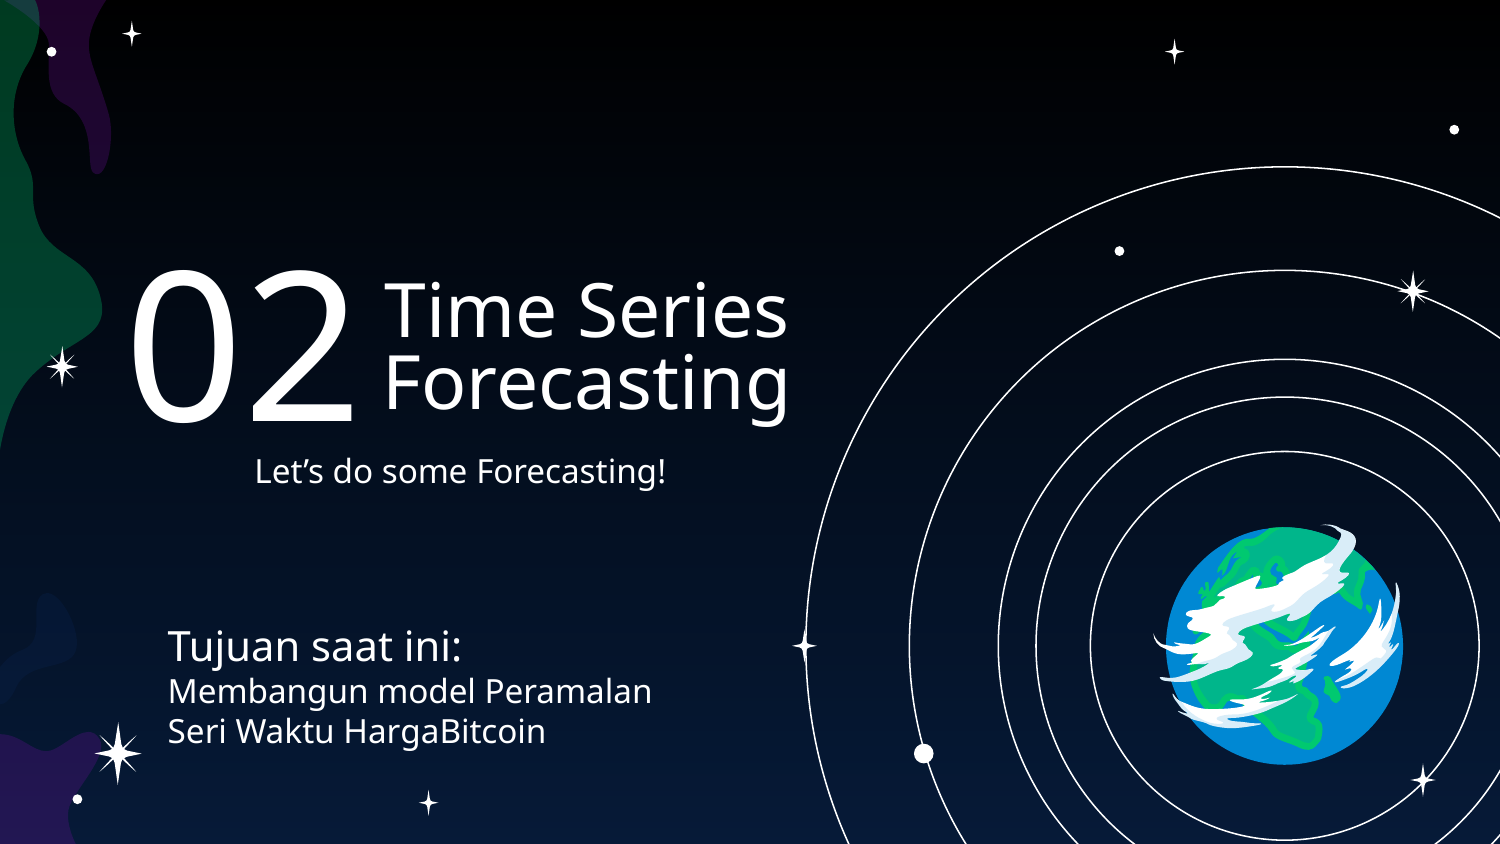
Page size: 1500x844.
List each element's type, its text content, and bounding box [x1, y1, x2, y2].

text_box Time Series Forecasting [362, 262, 812, 442]
title 02 [94, 246, 393, 426]
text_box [1156, 526, 1414, 765]
text_box Tujuan saat ini: Membangun model Peramalan Seri Waktu HargaBitcoin [152, 612, 1009, 765]
subtitle Let’s do some Forecasting! [118, 435, 804, 543]
